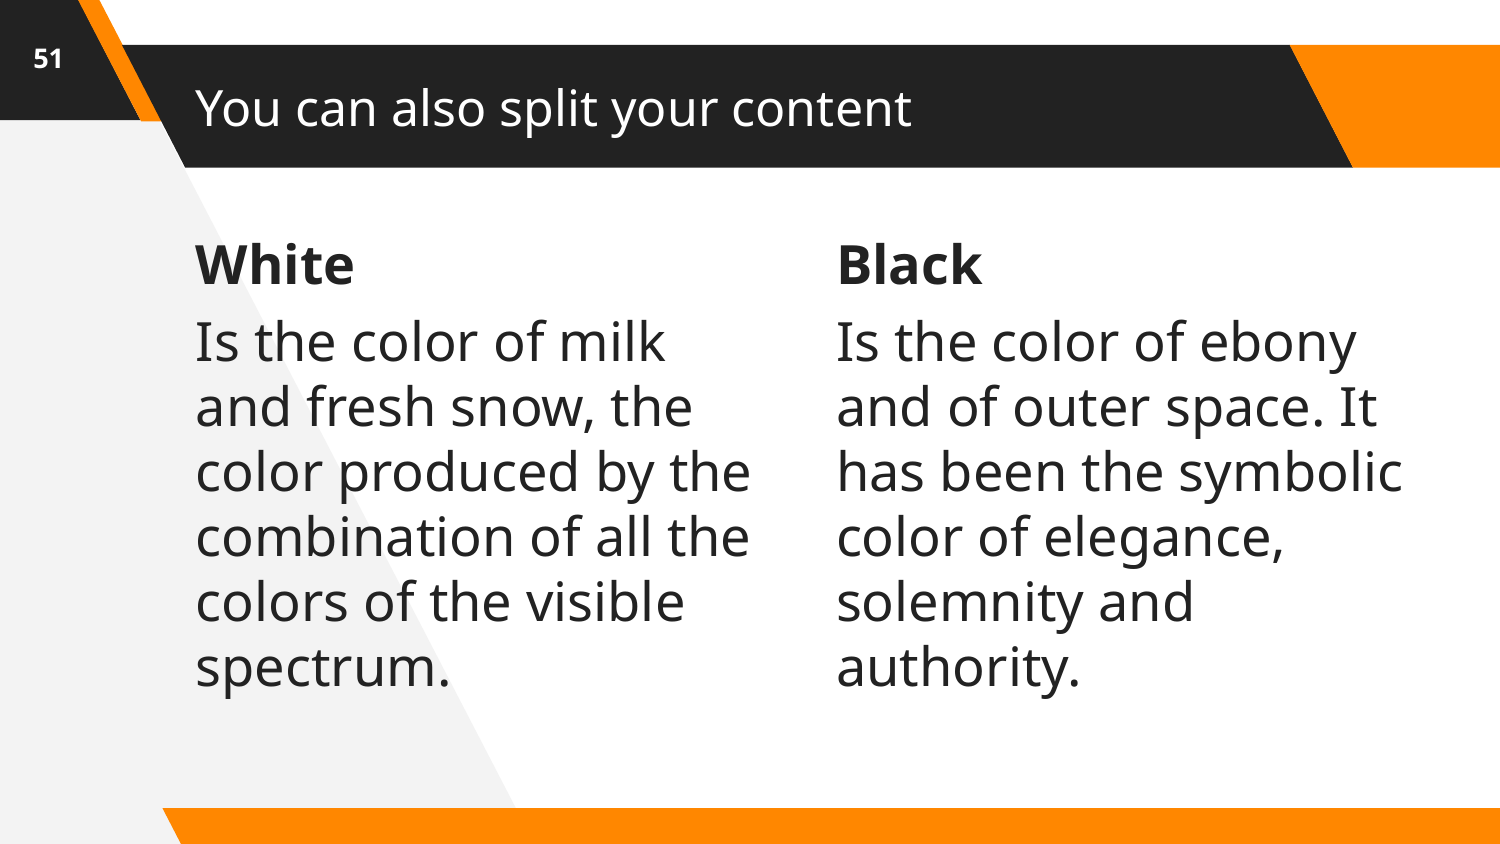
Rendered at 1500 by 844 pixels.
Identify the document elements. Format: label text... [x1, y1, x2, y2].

title You can also split your content [180, 44, 1424, 168]
list Black Is the color of ebony and of outer space. It has been the symbolic color of elegance, solemnity and authority. [821, 215, 1426, 796]
list White Is the color of milk and fresh snow, the color produced by the combination of all the colors of the visible spectrum. [180, 215, 785, 796]
slide_number 51 [0, 0, 98, 121]
